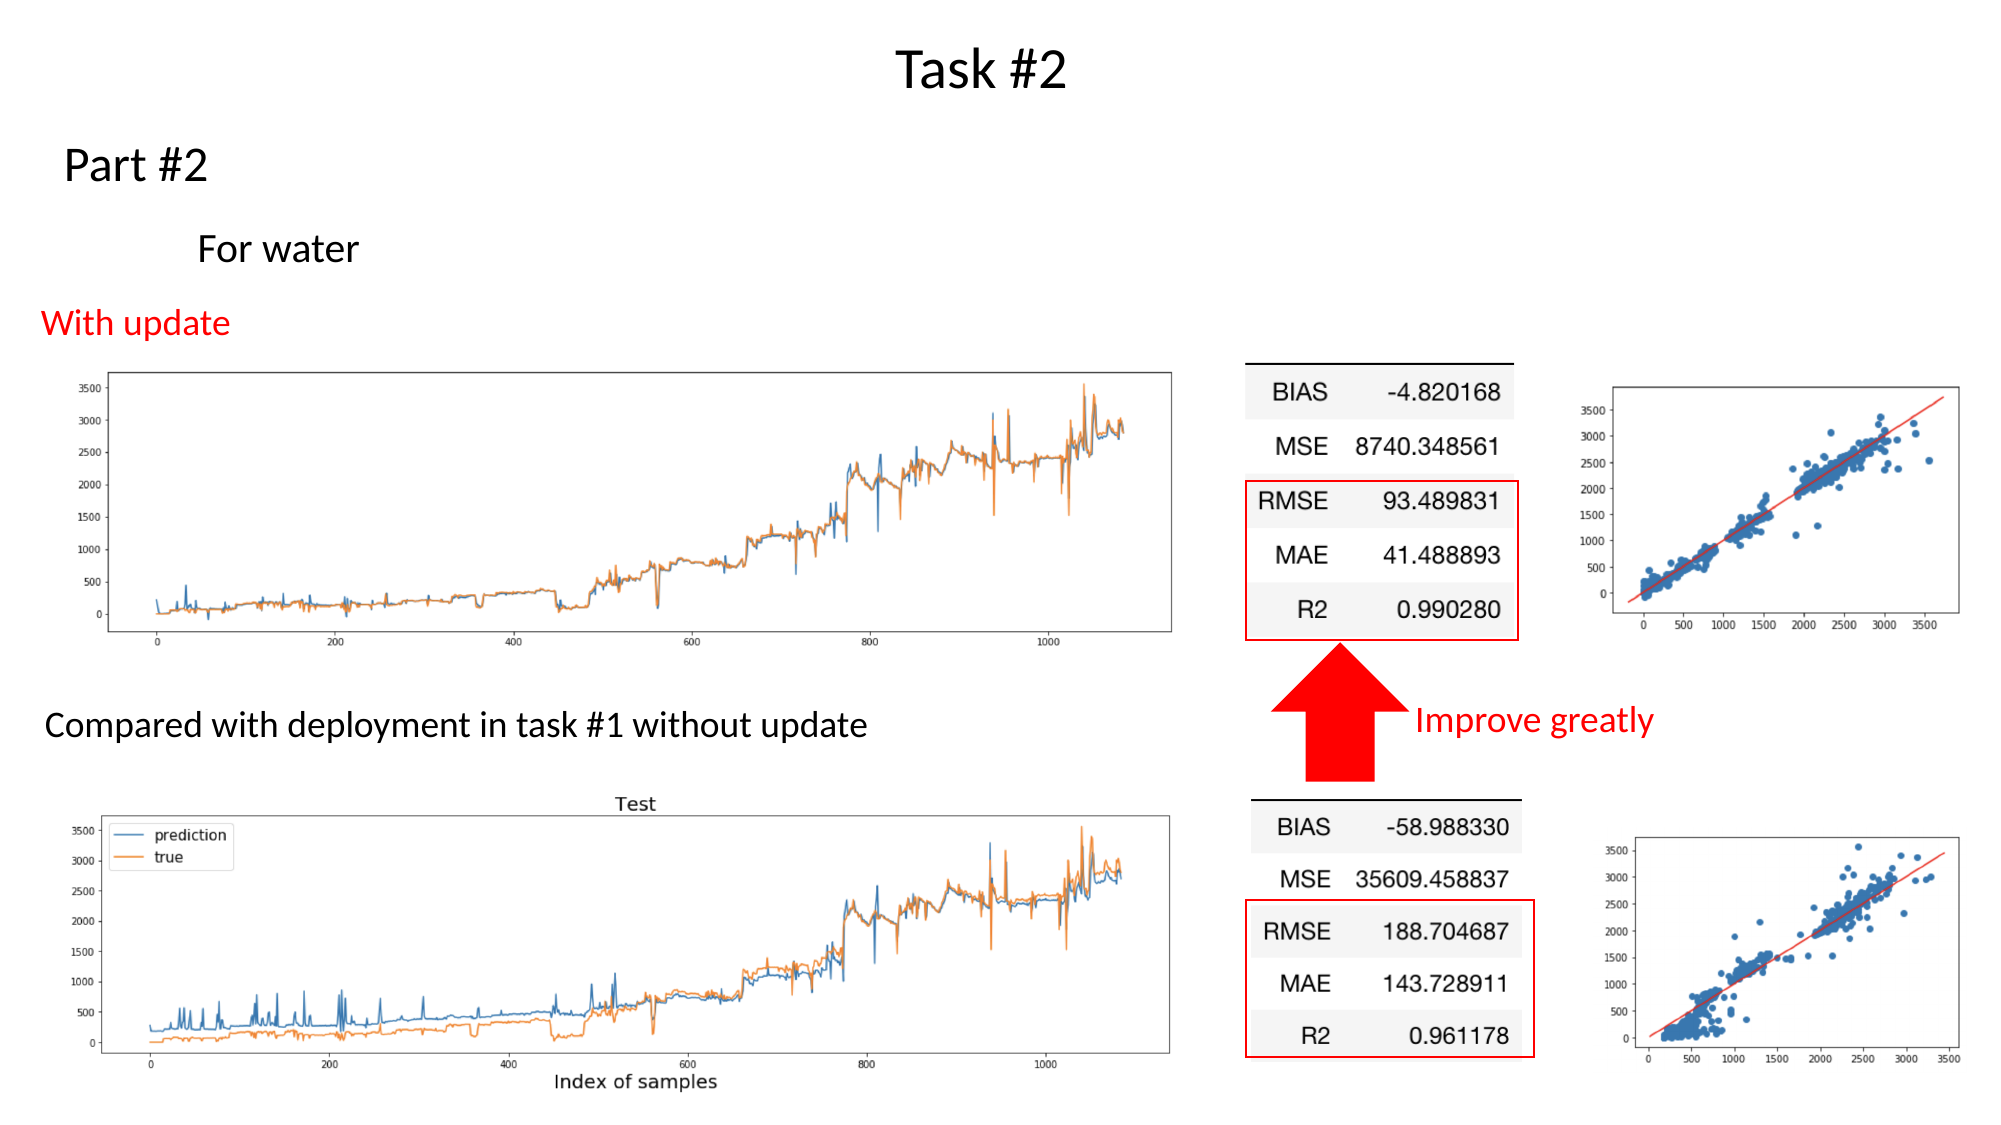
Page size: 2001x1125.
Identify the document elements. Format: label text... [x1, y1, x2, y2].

text_box Part #2 [49, 124, 224, 199]
text_box Compared with deployment in task #1 without update [30, 693, 884, 753]
picture [1214, 342, 1537, 641]
picture [1592, 827, 1967, 1073]
text_box With update [26, 290, 247, 351]
text_box Improve greatly [1400, 687, 1670, 748]
picture [1570, 373, 1977, 641]
picture [1235, 777, 1542, 1076]
text_box For water [182, 213, 375, 279]
picture [67, 364, 1182, 655]
text_box Task #2 [880, 22, 1084, 108]
text_box [1270, 642, 1400, 777]
picture [67, 792, 1182, 1094]
